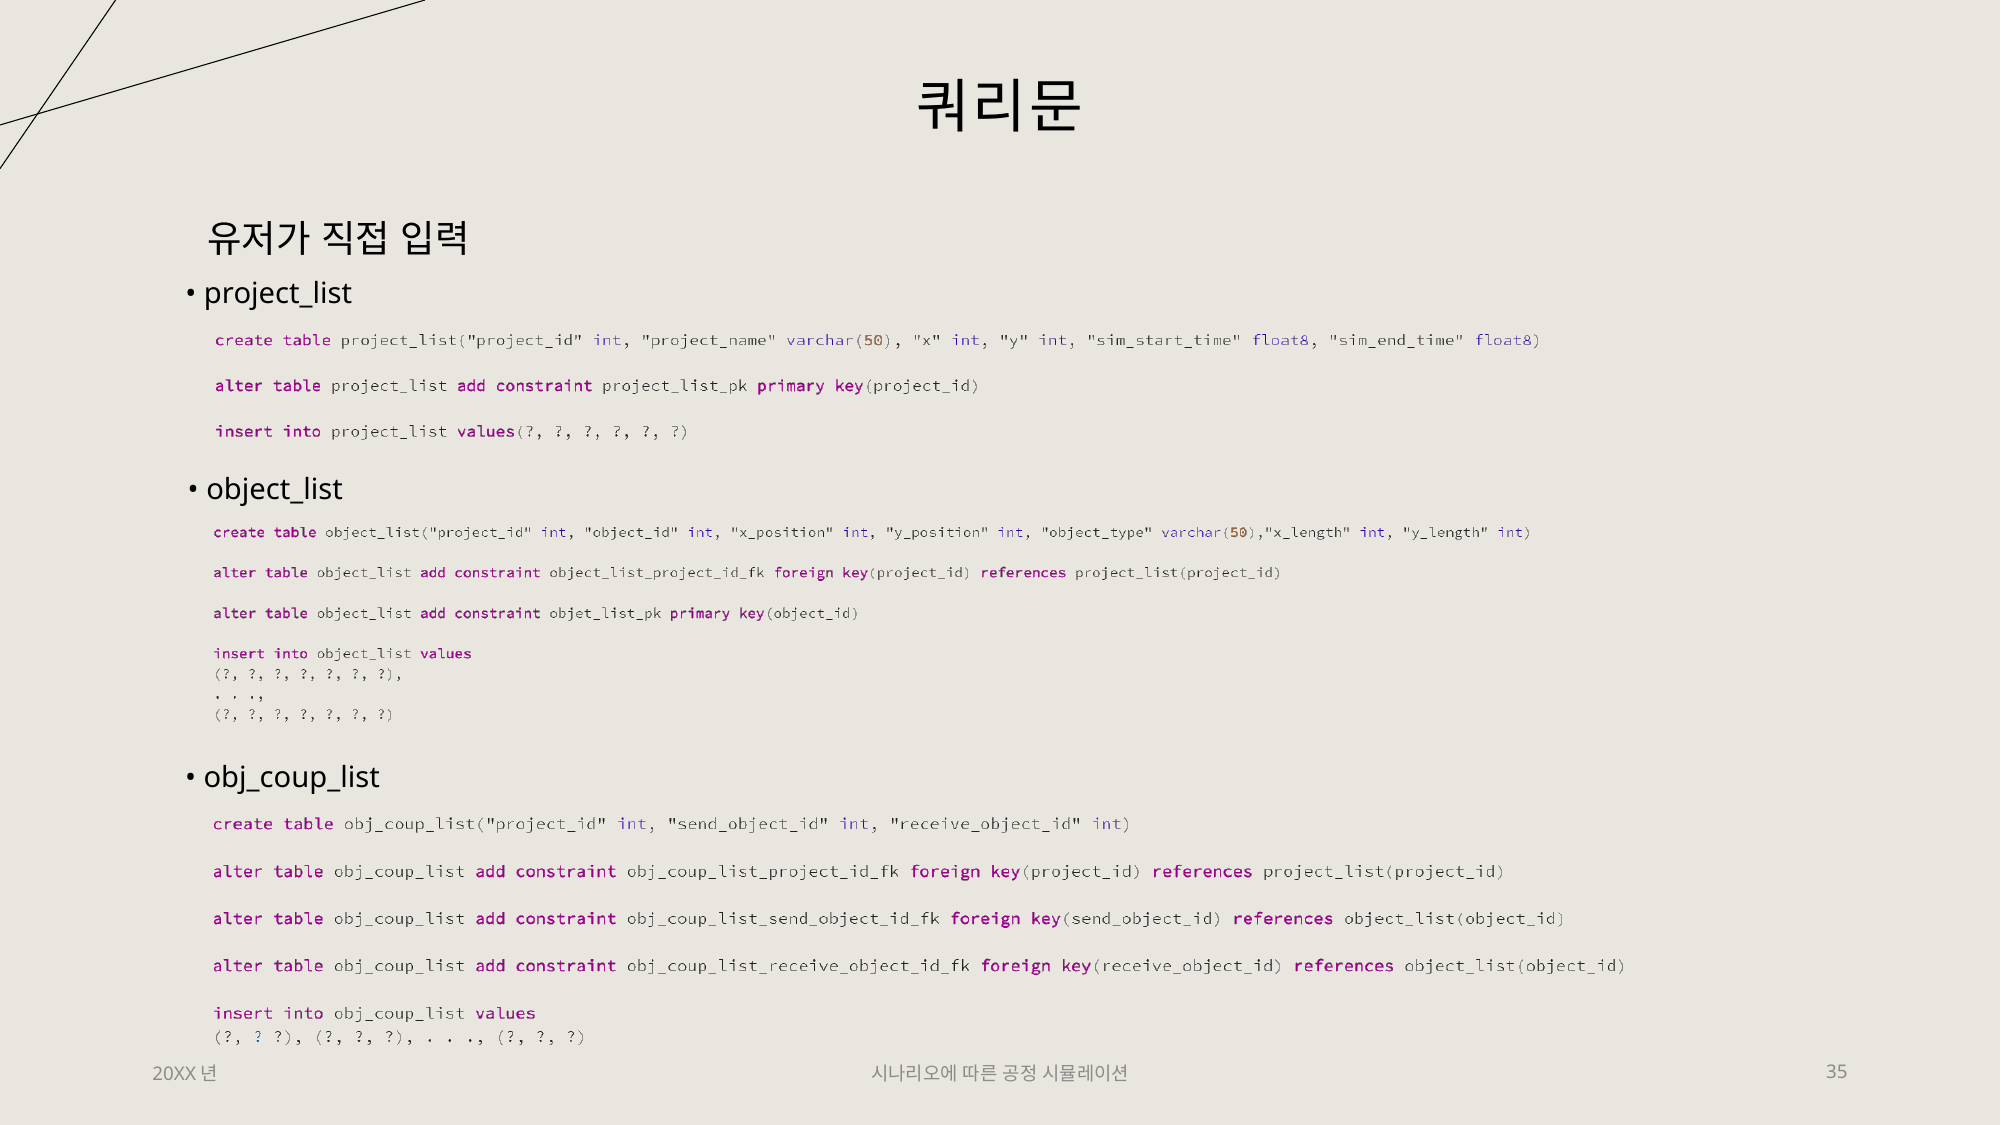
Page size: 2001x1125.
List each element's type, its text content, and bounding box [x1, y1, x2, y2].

text_box • project_list [170, 267, 367, 317]
text_box • obj_coup_list [170, 751, 395, 802]
text_box 쿼리문 [137, 0, 1863, 218]
picture [209, 326, 1544, 449]
footer 시나리오에 따른 공정 시뮬레이션 [662, 1052, 1338, 1103]
text_box • object_list [173, 462, 358, 513]
slide_number 20XX년 [137, 1042, 588, 1103]
picture [208, 810, 1628, 1052]
picture [208, 521, 1533, 728]
text_box 유저가 직접 입력 [173, 208, 504, 268]
slide_number 35 [1412, 1042, 1863, 1103]
